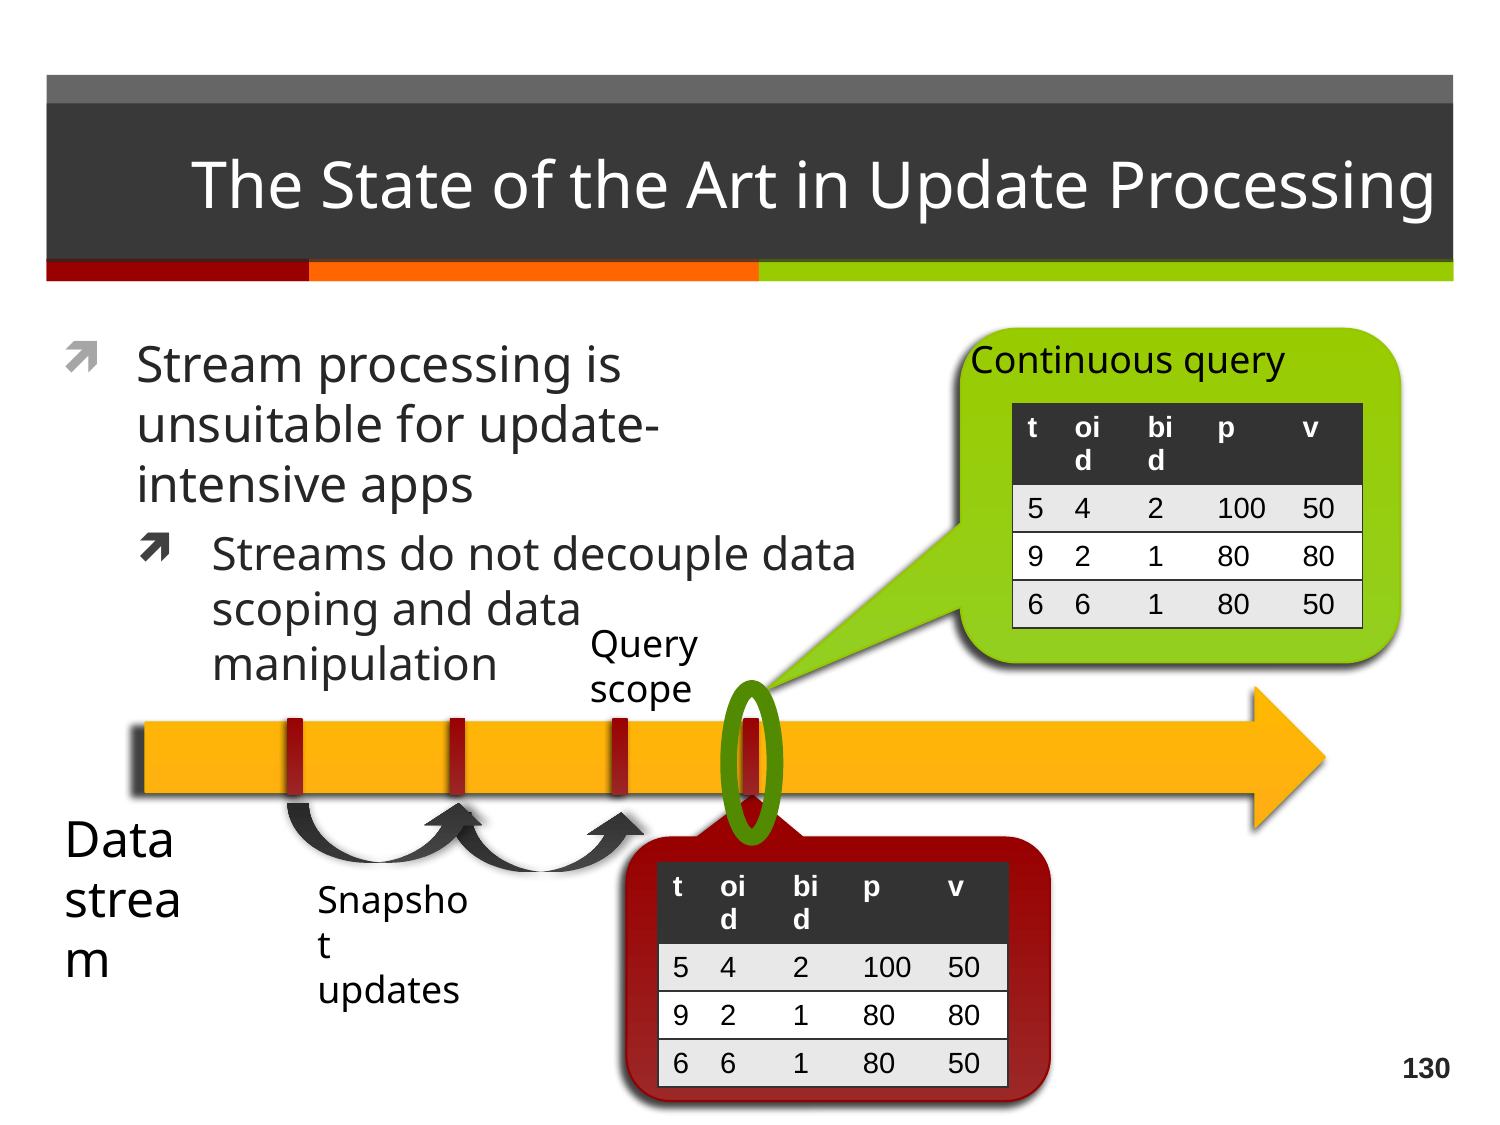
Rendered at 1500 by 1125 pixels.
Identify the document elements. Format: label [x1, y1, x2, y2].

table_cell [1013, 485, 1362, 531]
title [46, 103, 1454, 263]
table_header [659, 864, 1007, 943]
table_cell [659, 1040, 1007, 1086]
list [46, 324, 881, 826]
text_box [302, 868, 488, 1019]
text_box [286, 717, 304, 796]
table_header [1013, 405, 1362, 484]
table_cell [659, 944, 1007, 990]
text_box [881, 327, 1402, 664]
text_box [50, 799, 225, 995]
table_cell [659, 992, 1007, 1038]
table_cell [1013, 533, 1362, 579]
text_box [287, 802, 645, 873]
table_cell [1013, 581, 1362, 627]
text_box [449, 717, 466, 796]
text_box [574, 612, 1051, 1103]
text_box [881, 686, 1326, 828]
